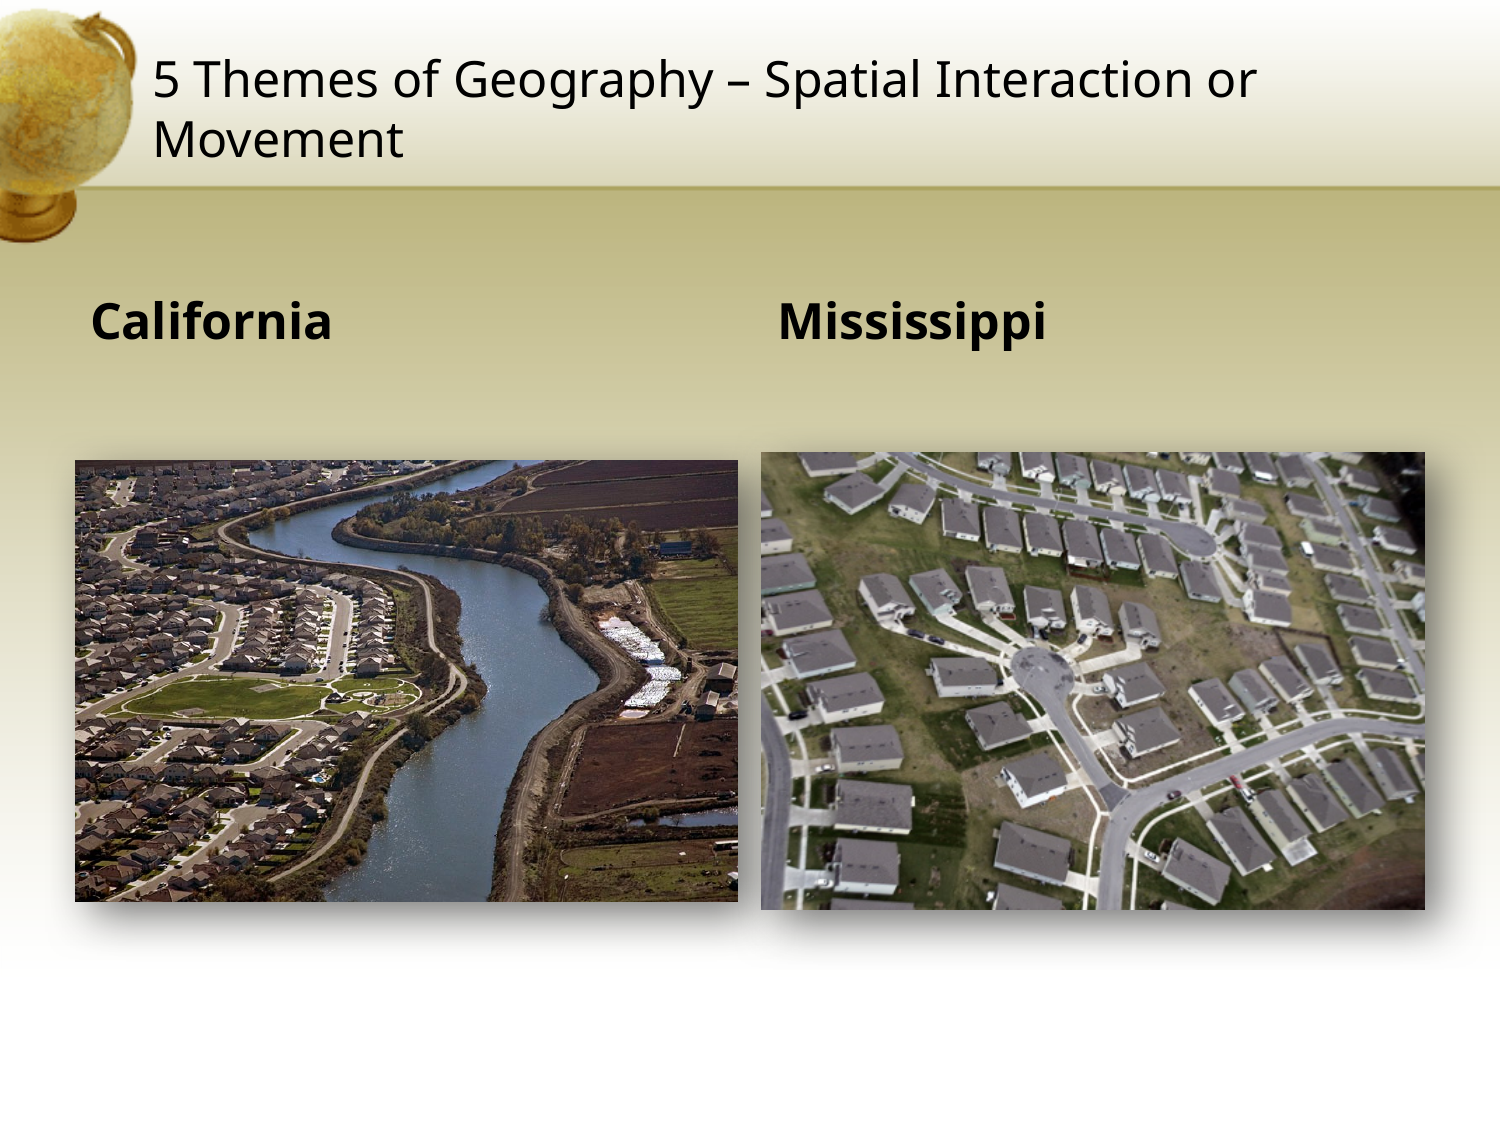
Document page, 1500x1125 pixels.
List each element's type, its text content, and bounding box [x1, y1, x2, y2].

title 5 Themes of Geography – Spatial Interaction or Movement [137, 45, 1425, 175]
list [74, 460, 738, 902]
list California [75, 251, 738, 357]
picture [0, 0, 1500, 1125]
list Mississippi [761, 251, 1425, 357]
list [761, 451, 1426, 910]
